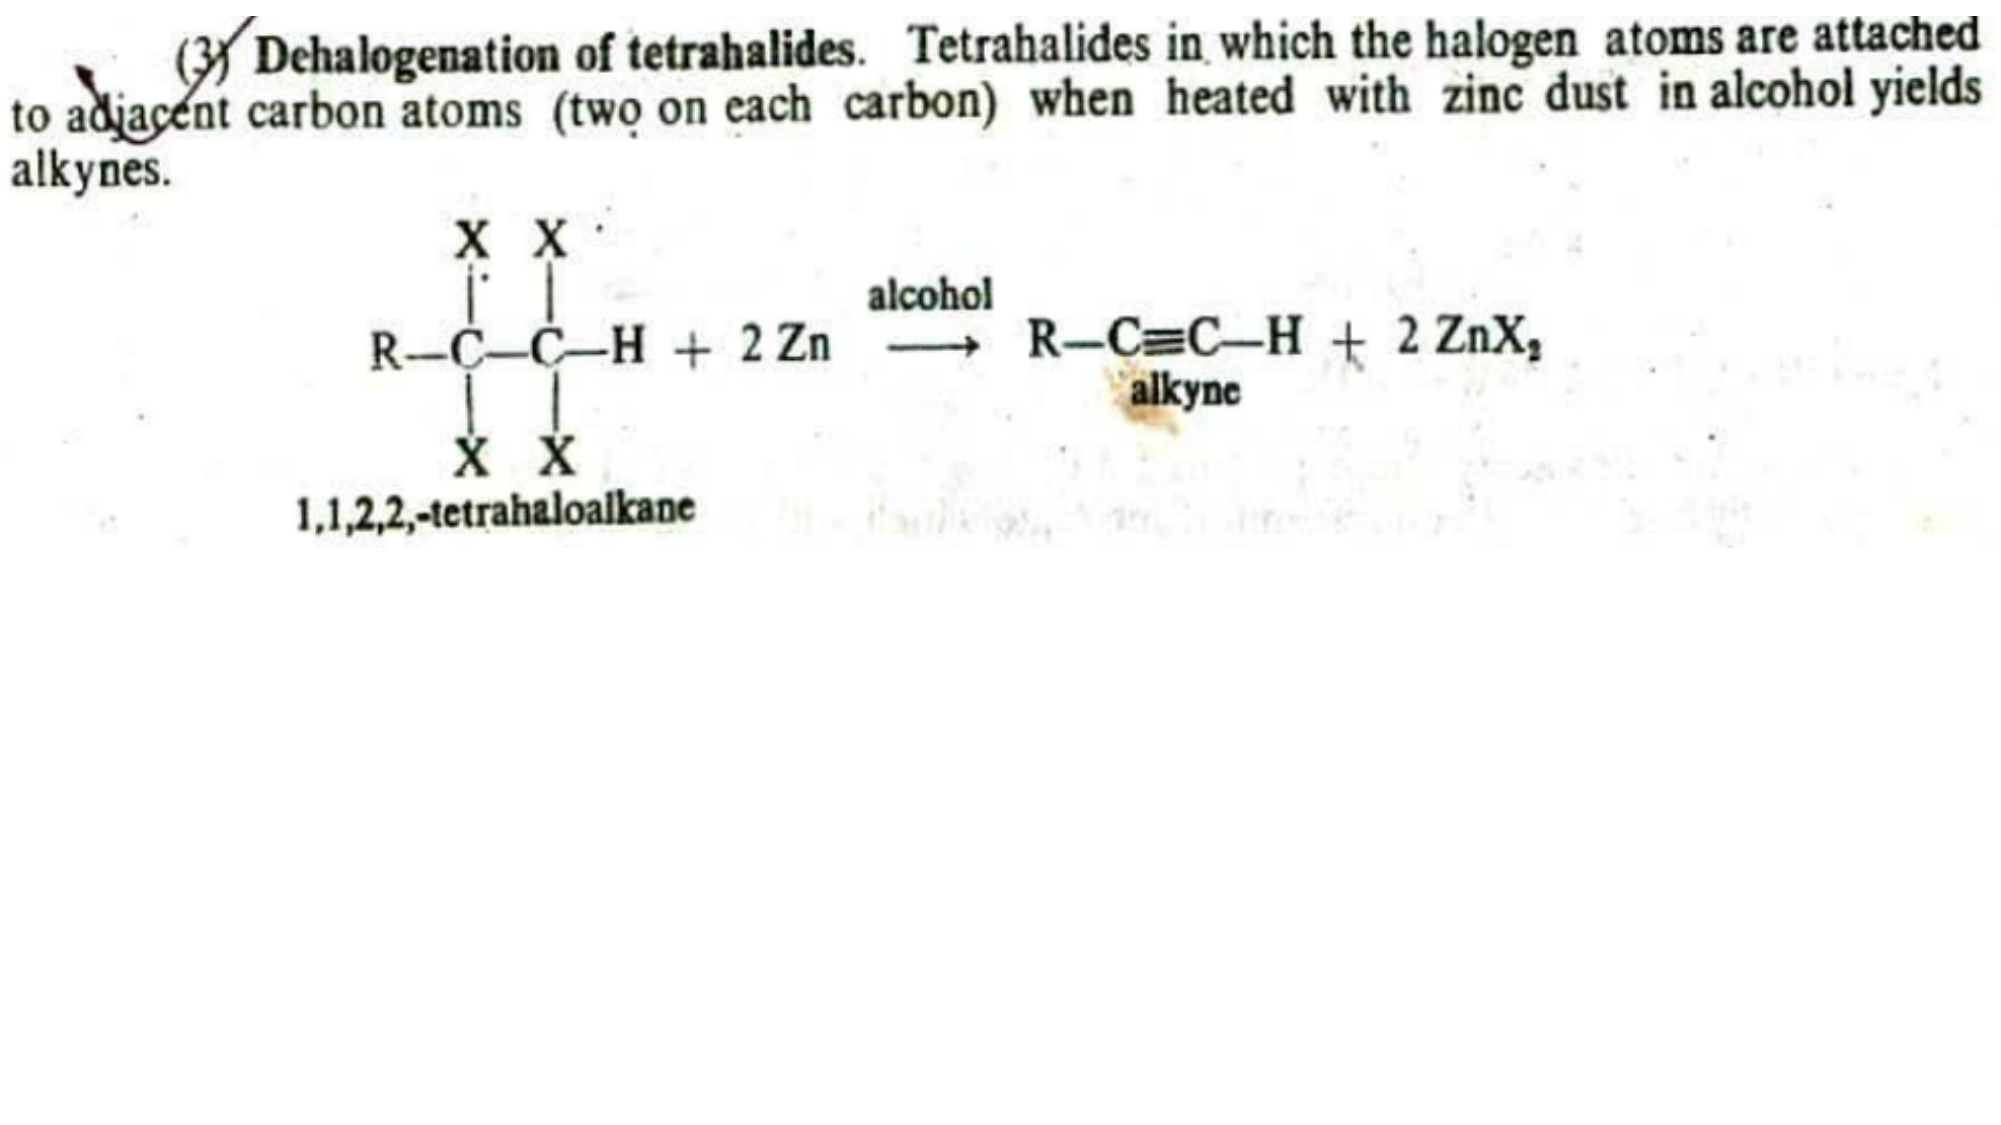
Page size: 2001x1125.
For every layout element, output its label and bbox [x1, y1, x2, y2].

picture [0, 16, 2000, 548]
